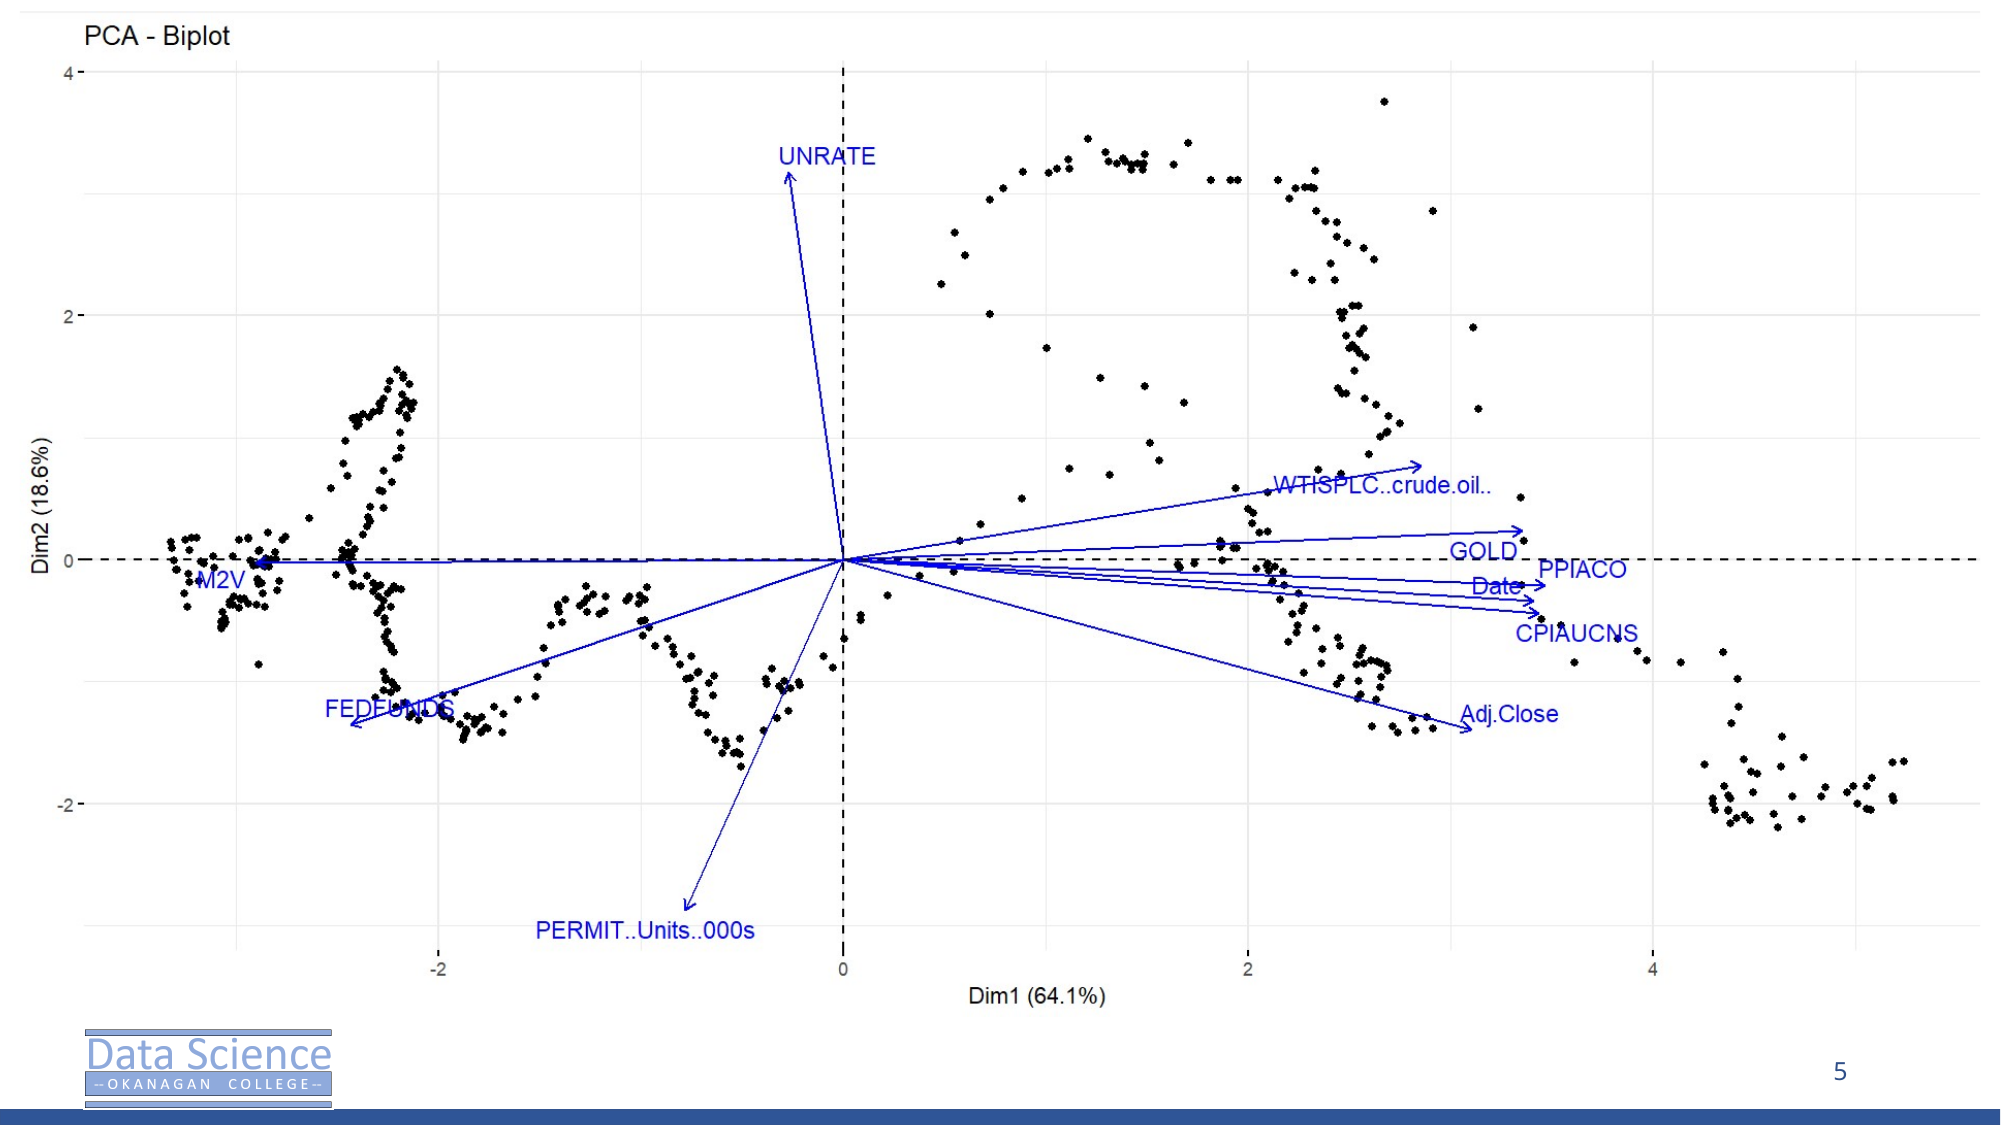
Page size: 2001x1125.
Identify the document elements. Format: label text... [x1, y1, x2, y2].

picture [83, 1028, 334, 1110]
slide_number 5 [1412, 1042, 1863, 1103]
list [19, 11, 1981, 1017]
